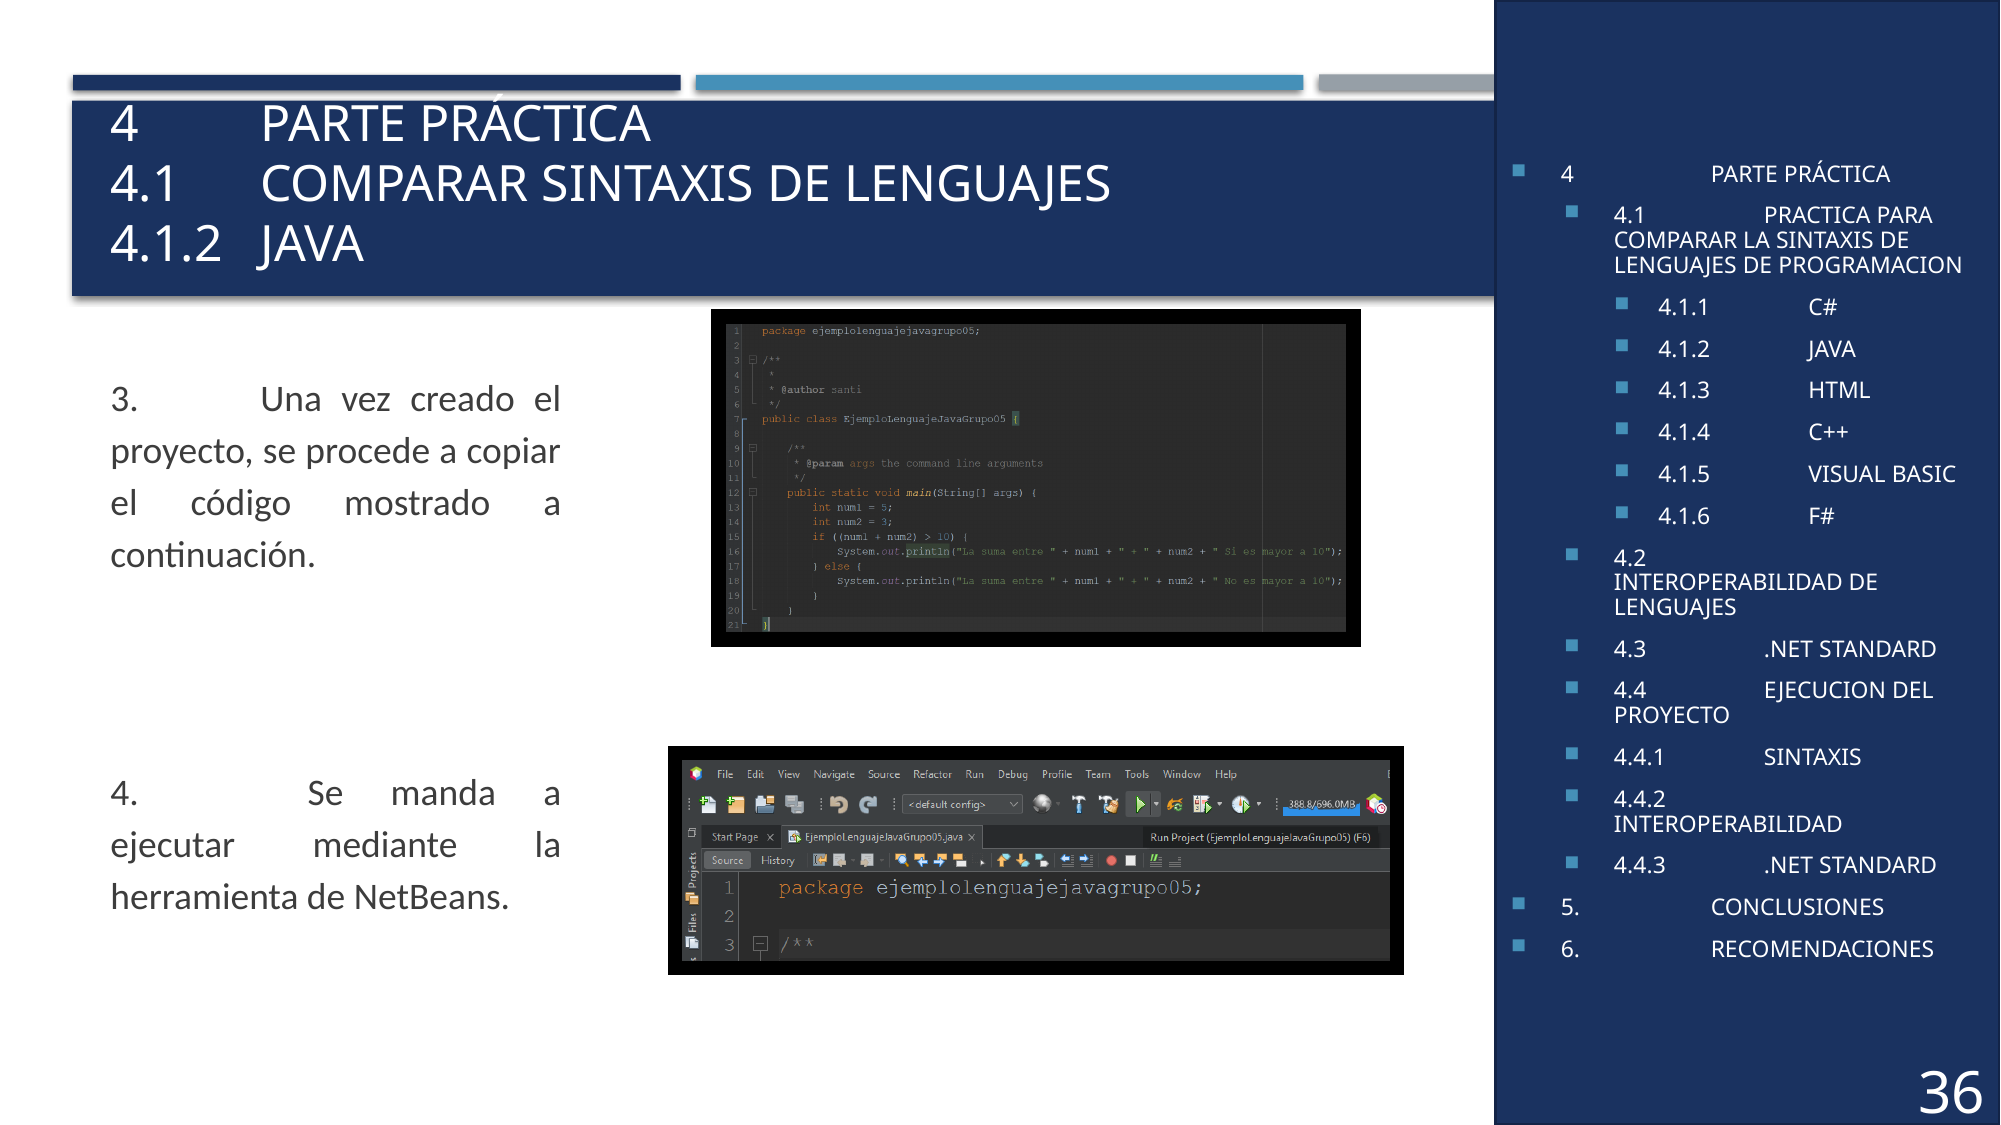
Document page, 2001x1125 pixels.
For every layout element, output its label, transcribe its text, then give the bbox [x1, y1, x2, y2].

picture [725, 322, 1347, 633]
slide_number 36 [1827, 1065, 2000, 1125]
list 3. Una vez creado el proyecto, se procede a copiar el código mostrado a continuación. [95, 323, 577, 619]
text_box 4 PARTE PRÁCTICA 4.1 PRACTICA PARA COMPARAR LA SINTAXIS DE LENGUAJES DE PROGRAMACION 4.1.1 C# 4.1.2 JAVA 4.1.3 HTML 4.1.4 C++ 4.1.5 VISUAL BASIC 4.1.6 F# 4.2 INTEROPERABILIDAD DE LENGUAJES 4.3 .NET STANDARD 4.4 EJECUCION DEL PROYECTO 4.4.1 SINTAXIS 4.4.2 INTEROPERABILIDAD 4.4.3 .NET STANDARD 5. CONCLUSIONES 6. RECOMENDACIONES [1494, 0, 2000, 1125]
text_box 4. Se manda a ejecutar mediante la herramienta de NetBeans. [95, 691, 577, 987]
picture [681, 759, 1391, 962]
title 4 Parte práctica 4.1 COMPARAR SINTAXIS DE LENGUAJES 4.1.2 JAVA [95, 112, 1494, 279]
